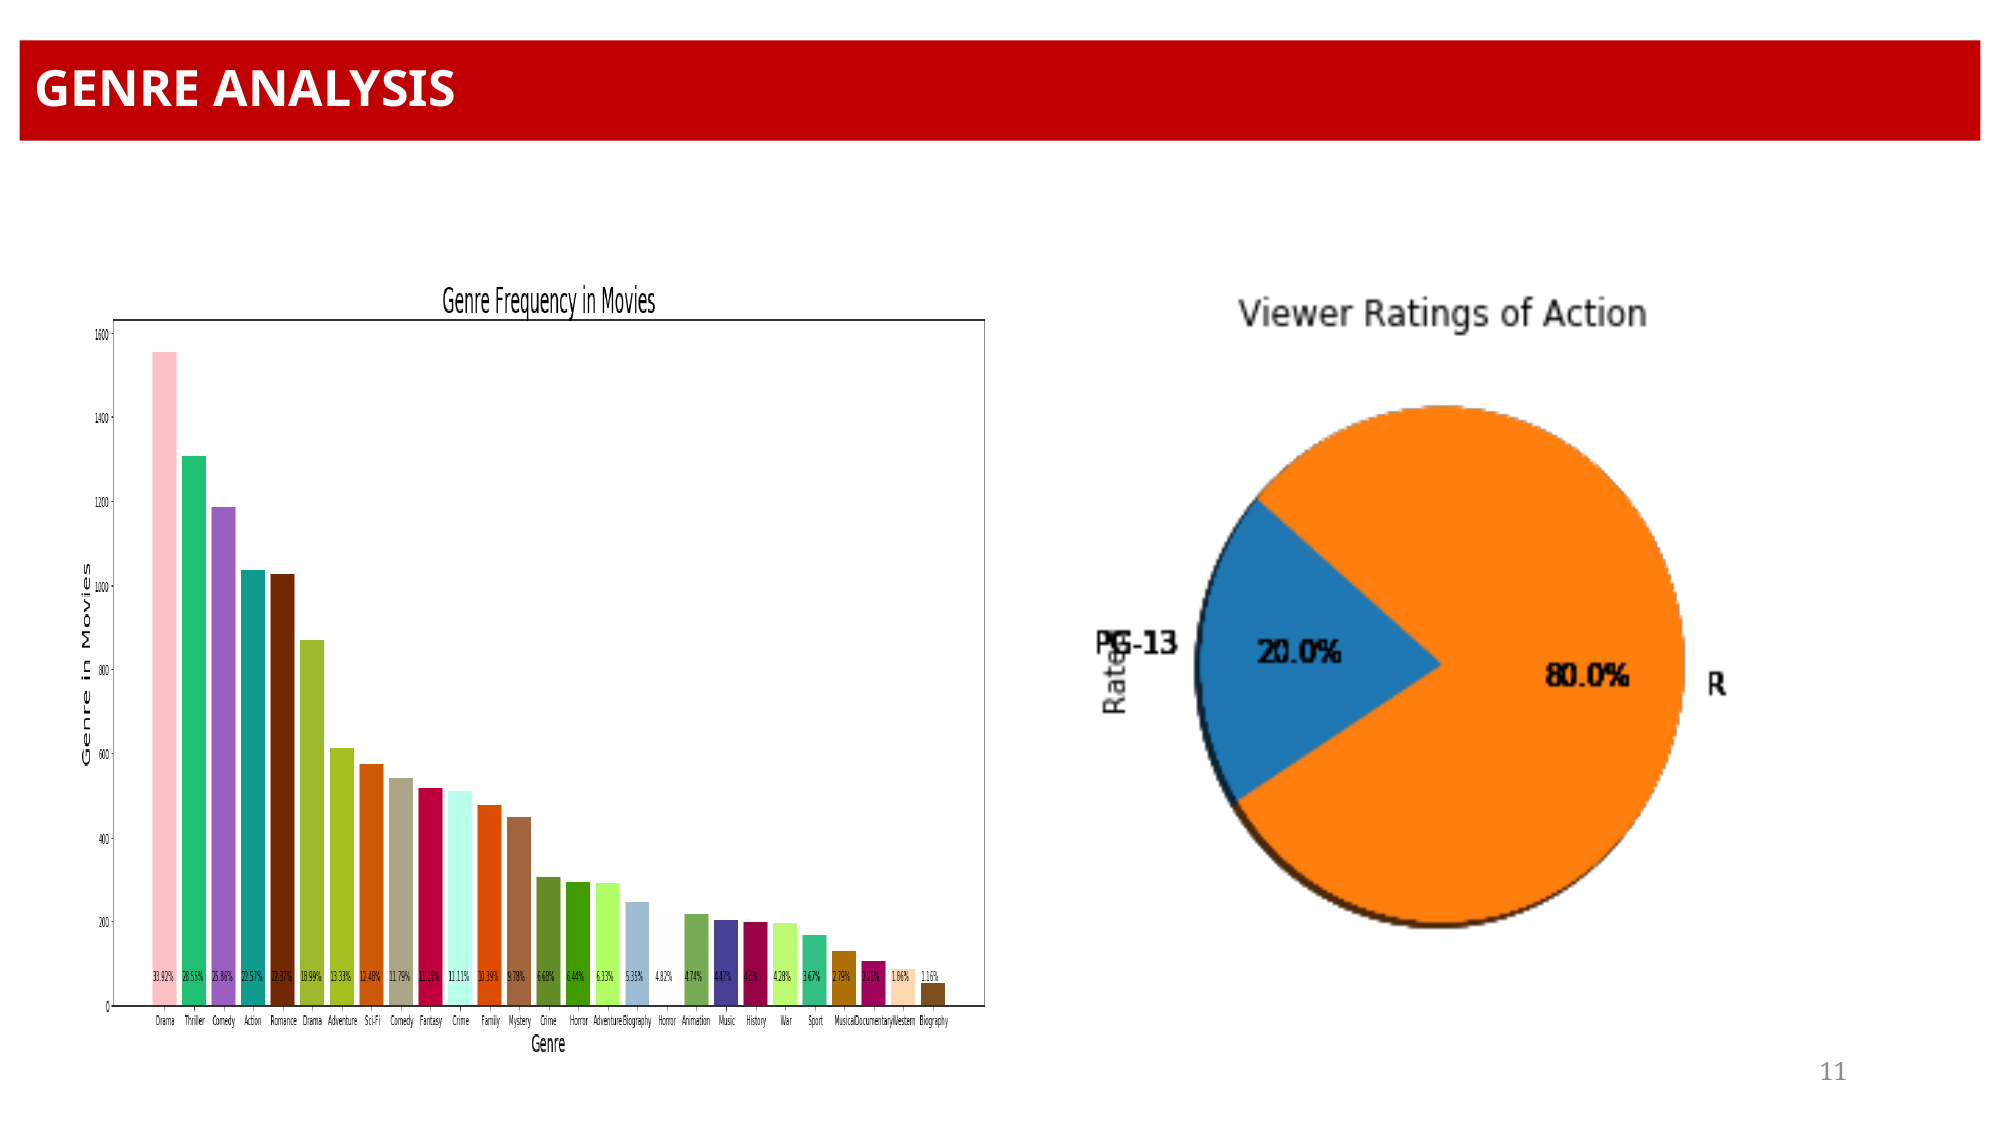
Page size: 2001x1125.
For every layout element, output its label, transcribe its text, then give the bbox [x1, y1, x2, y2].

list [78, 277, 988, 1066]
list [1075, 277, 1774, 1019]
slide_number 11 [1412, 1042, 1863, 1103]
text_box GENRE ANALYSIS [19, 40, 1981, 141]
